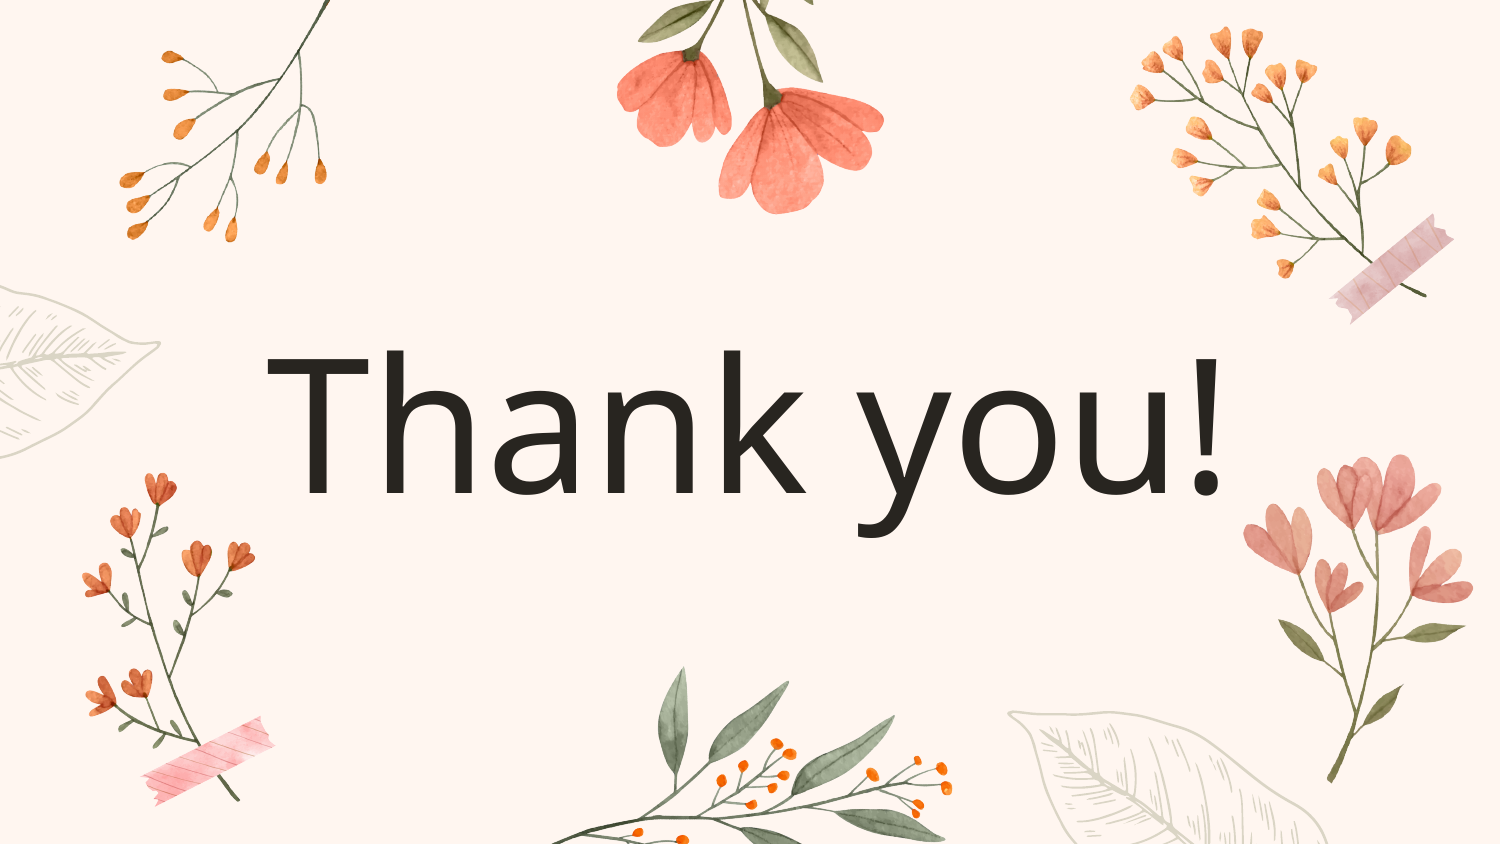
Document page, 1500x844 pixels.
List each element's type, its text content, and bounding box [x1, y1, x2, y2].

title Thank you! [210, 297, 1172, 546]
picture [454, 570, 1006, 844]
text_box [1011, 0, 1500, 423]
picture [587, 0, 914, 258]
picture [1094, 423, 1500, 844]
picture [0, 0, 529, 372]
picture [140, 344, 157, 352]
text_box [0, 372, 397, 844]
